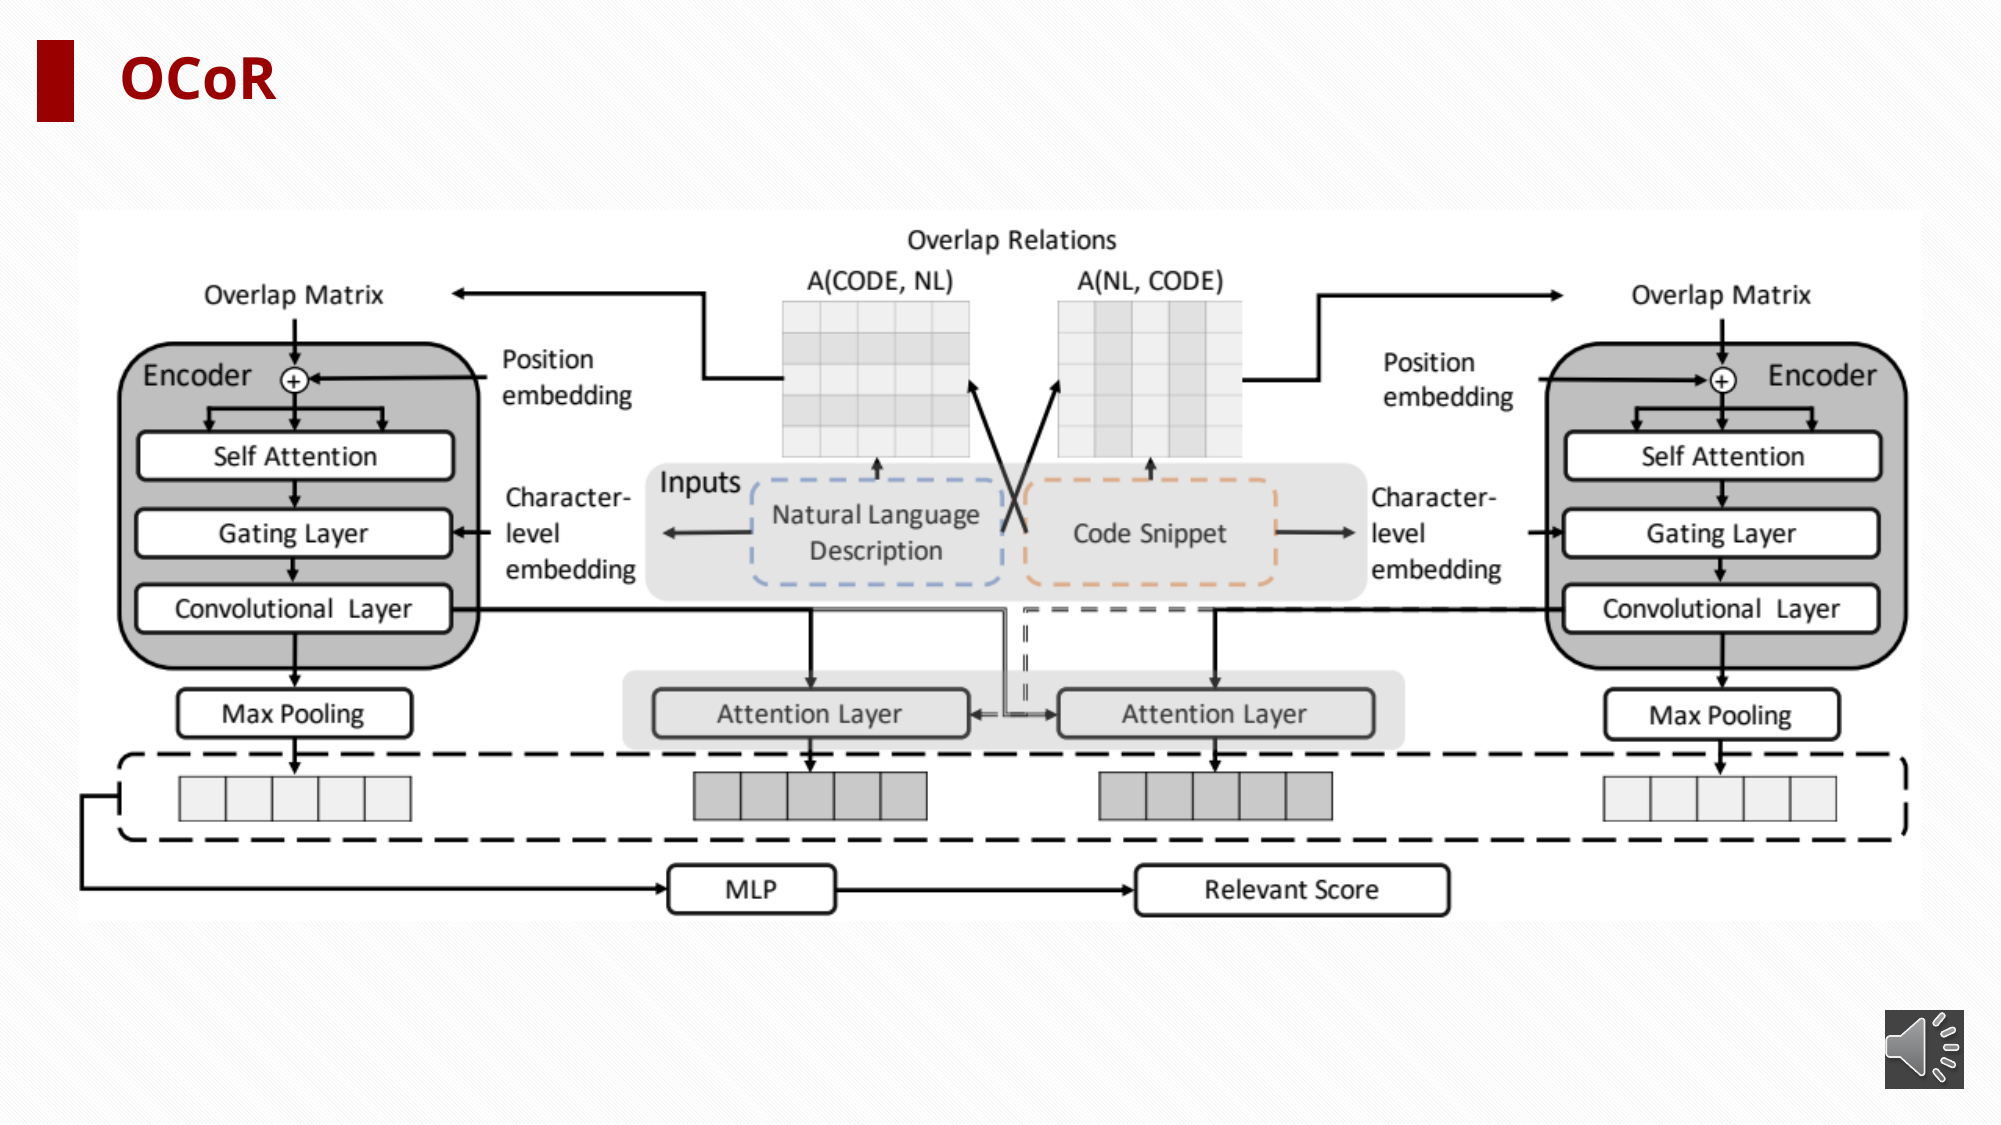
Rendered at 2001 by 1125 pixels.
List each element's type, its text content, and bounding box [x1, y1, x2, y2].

title OCoR [104, 40, 1948, 122]
picture [1884, 1009, 1965, 1090]
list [78, 210, 1922, 921]
